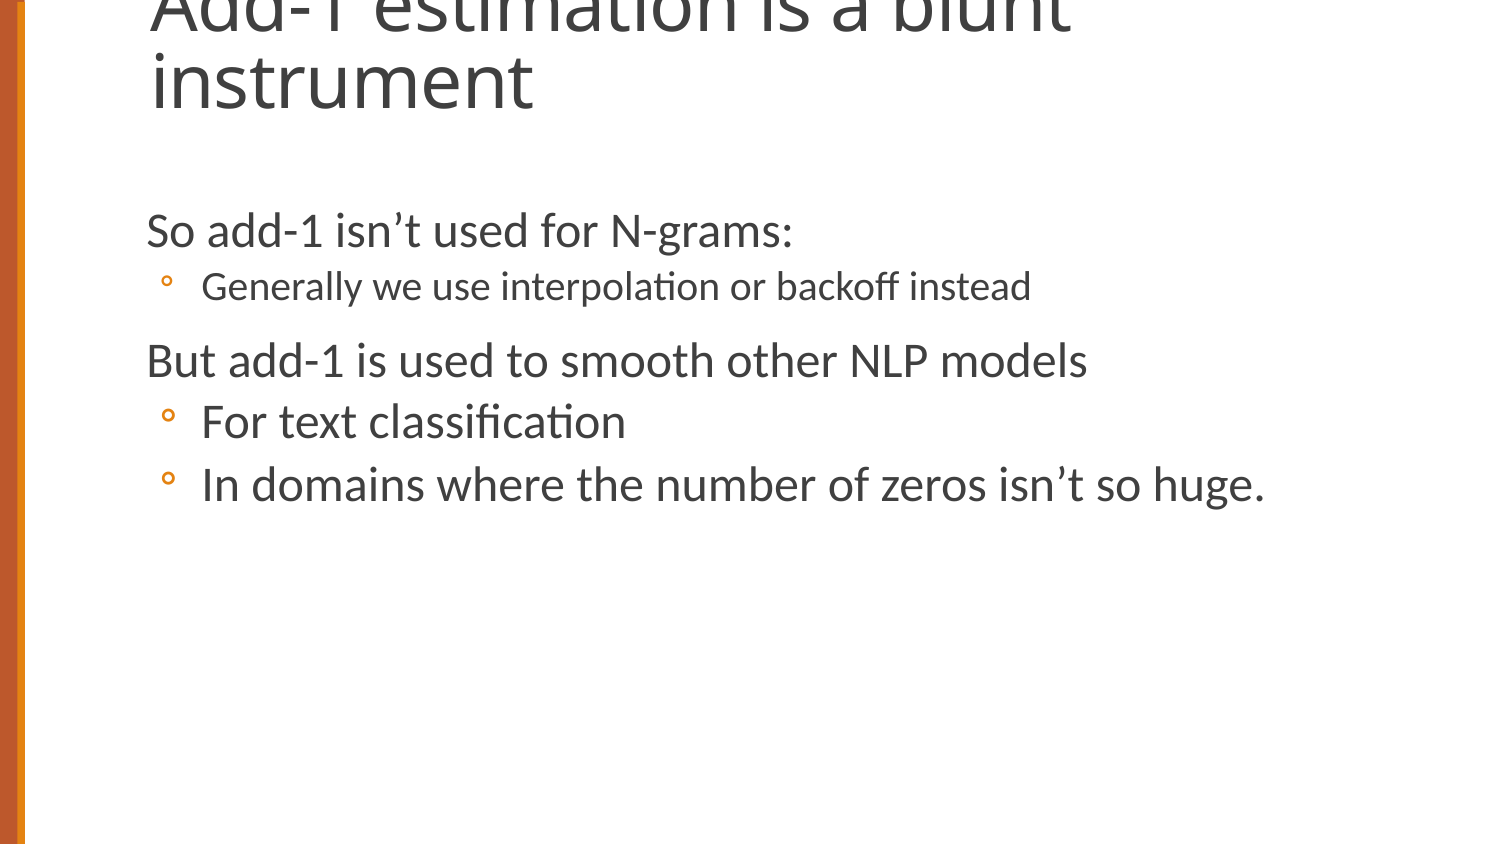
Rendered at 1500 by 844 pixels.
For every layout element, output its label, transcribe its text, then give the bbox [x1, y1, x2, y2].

title Add-1 estimation is a blunt instrument [135, 19, 1373, 132]
list So add-1 isn’t used for N-grams: Generally we use interpolation or backoff instead But add-1 is used to smooth other NLP models For text classification In domains where the number of zeros isn’t so huge. [135, 196, 1373, 760]
